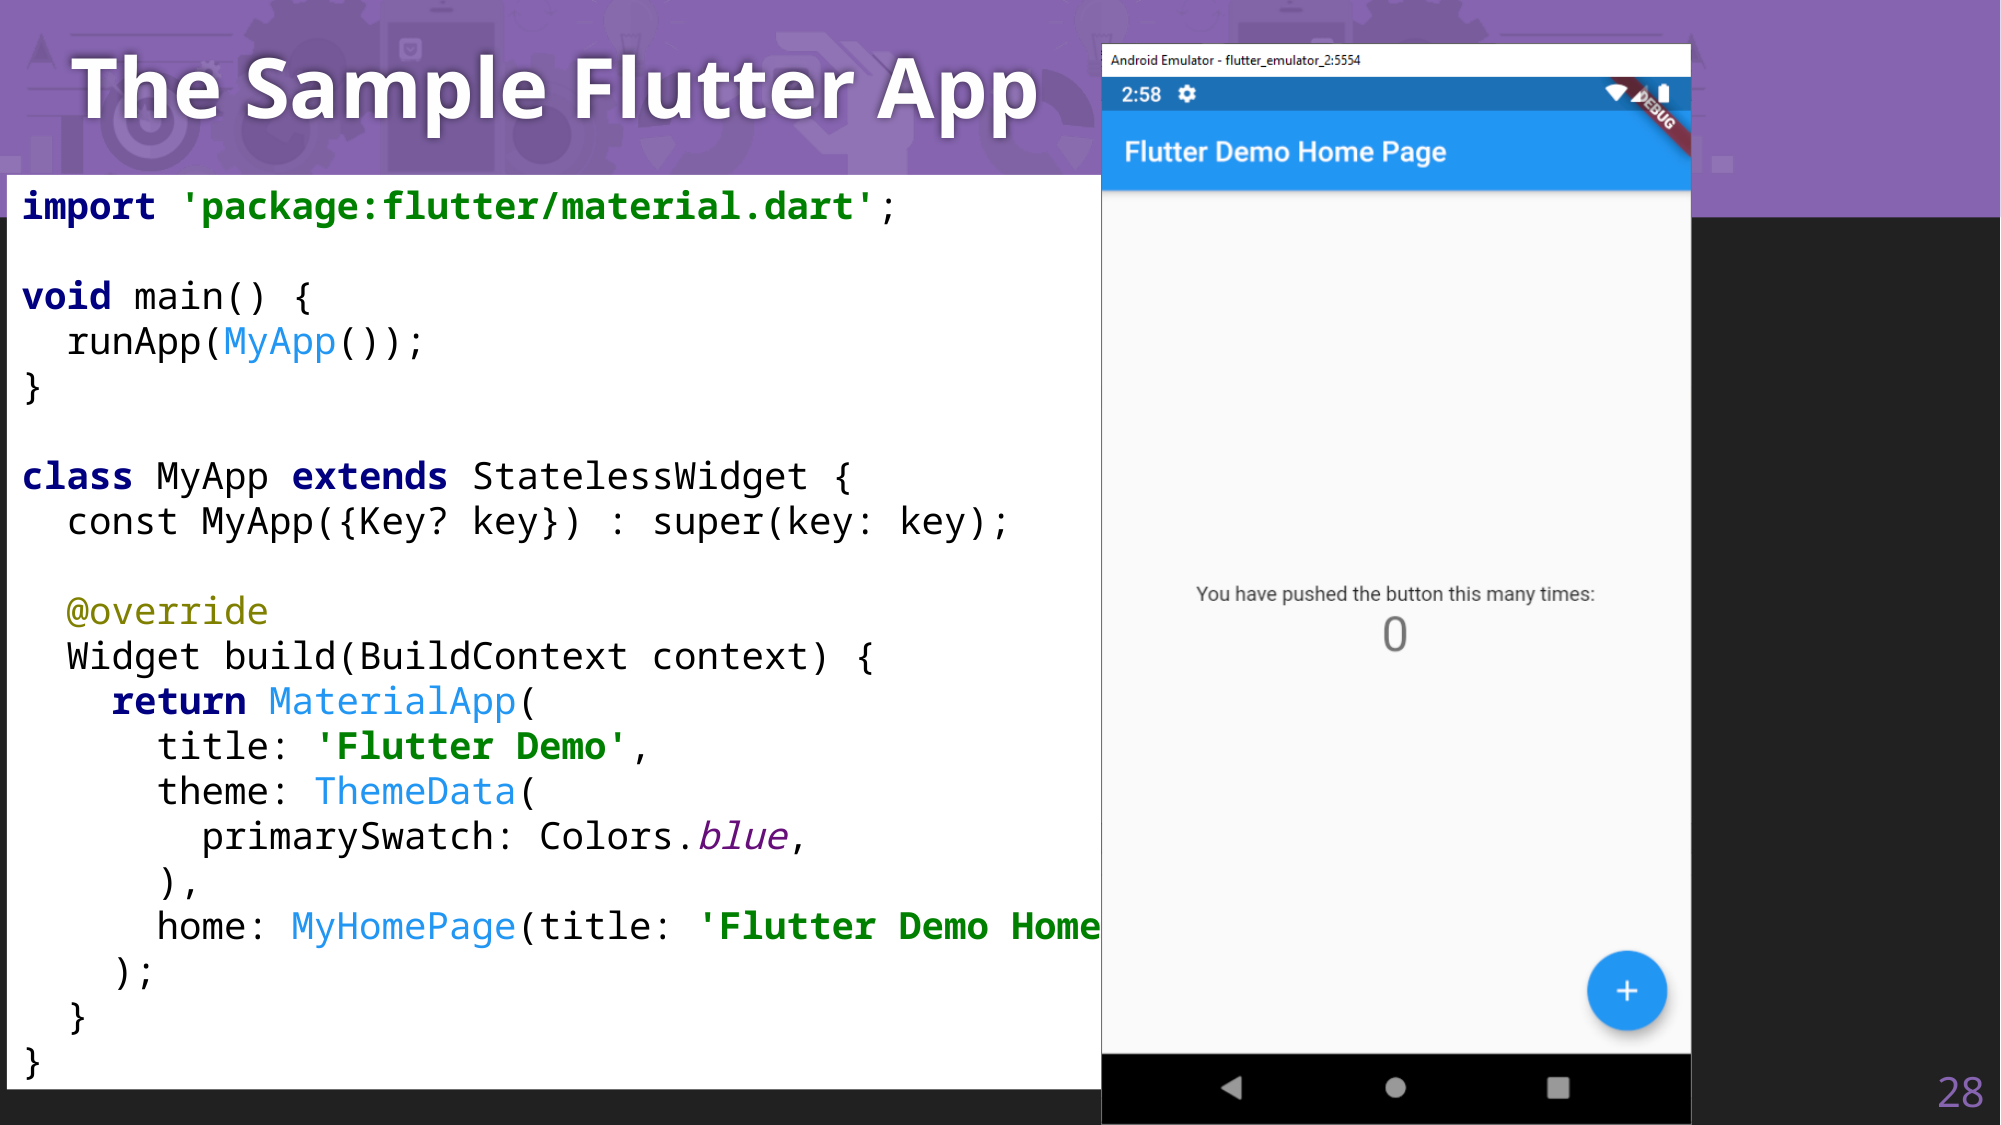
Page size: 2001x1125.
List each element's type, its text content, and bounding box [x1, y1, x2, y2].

slide_number 28 [1828, 1065, 2000, 1125]
picture [1100, 42, 1692, 1125]
text_box import 'package:flutter/material.dart'; void main() { runApp(MyApp()); } class MyApp extends StatelessWidget { const MyApp({Key? key}) : super(key: key); @override Widget build(BuildContext context) { return MaterialApp( title: 'Flutter Demo', theme: ThemeData( primarySwatch: Colors.blue, ), home: MyHomePage(title: 'Flutter Demo Home Page'), ); } } [6, 174, 1100, 1090]
title The Sample Flutter App [55, 24, 1466, 143]
